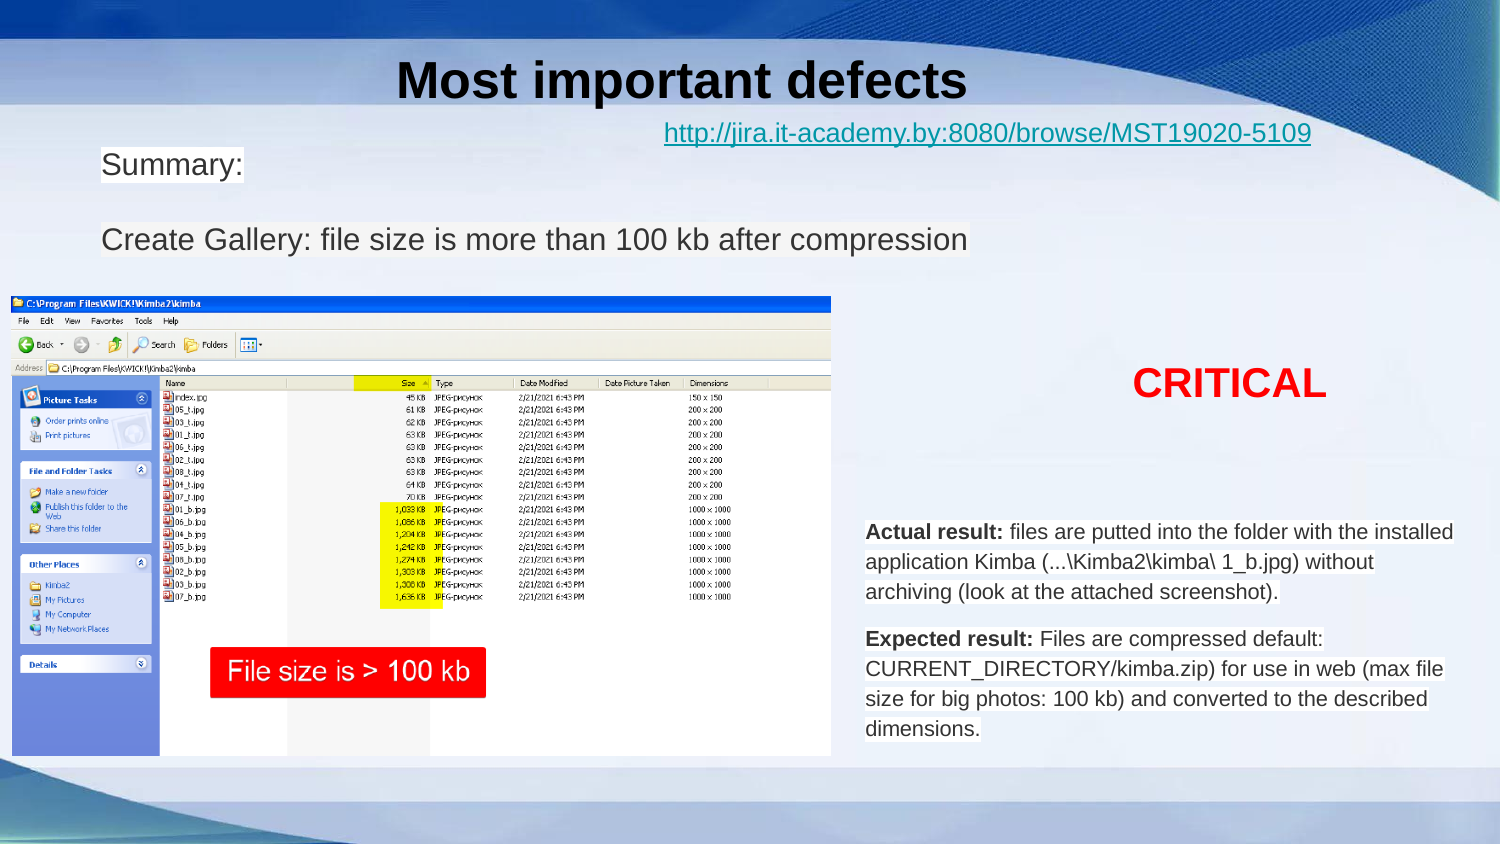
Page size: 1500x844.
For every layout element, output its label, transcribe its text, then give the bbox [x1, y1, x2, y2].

text_box Summary: Create Gallery: file size is more than 100 kb after compression [85, 129, 1244, 355]
title Most important defects [0, 8, 1382, 147]
text_box CRITICAL [1117, 341, 1426, 422]
text_box http://jira.it-academy.by:8080/browse/MST19020-5109 [648, 100, 1382, 163]
text_box Actual result: files are putted into the folder with the installed application Kimba (...\Kimba2\kimba\ 1_b.jpg) without archiving (look at the attached screenshot). Expected result: Files are compressed default: CURRENT_DIRECTORY/kimba.zip) for use in web (max file size for big photos: 100 kb) and converted to the described dimensions. [850, 498, 1482, 757]
picture [0, 0, 1500, 844]
